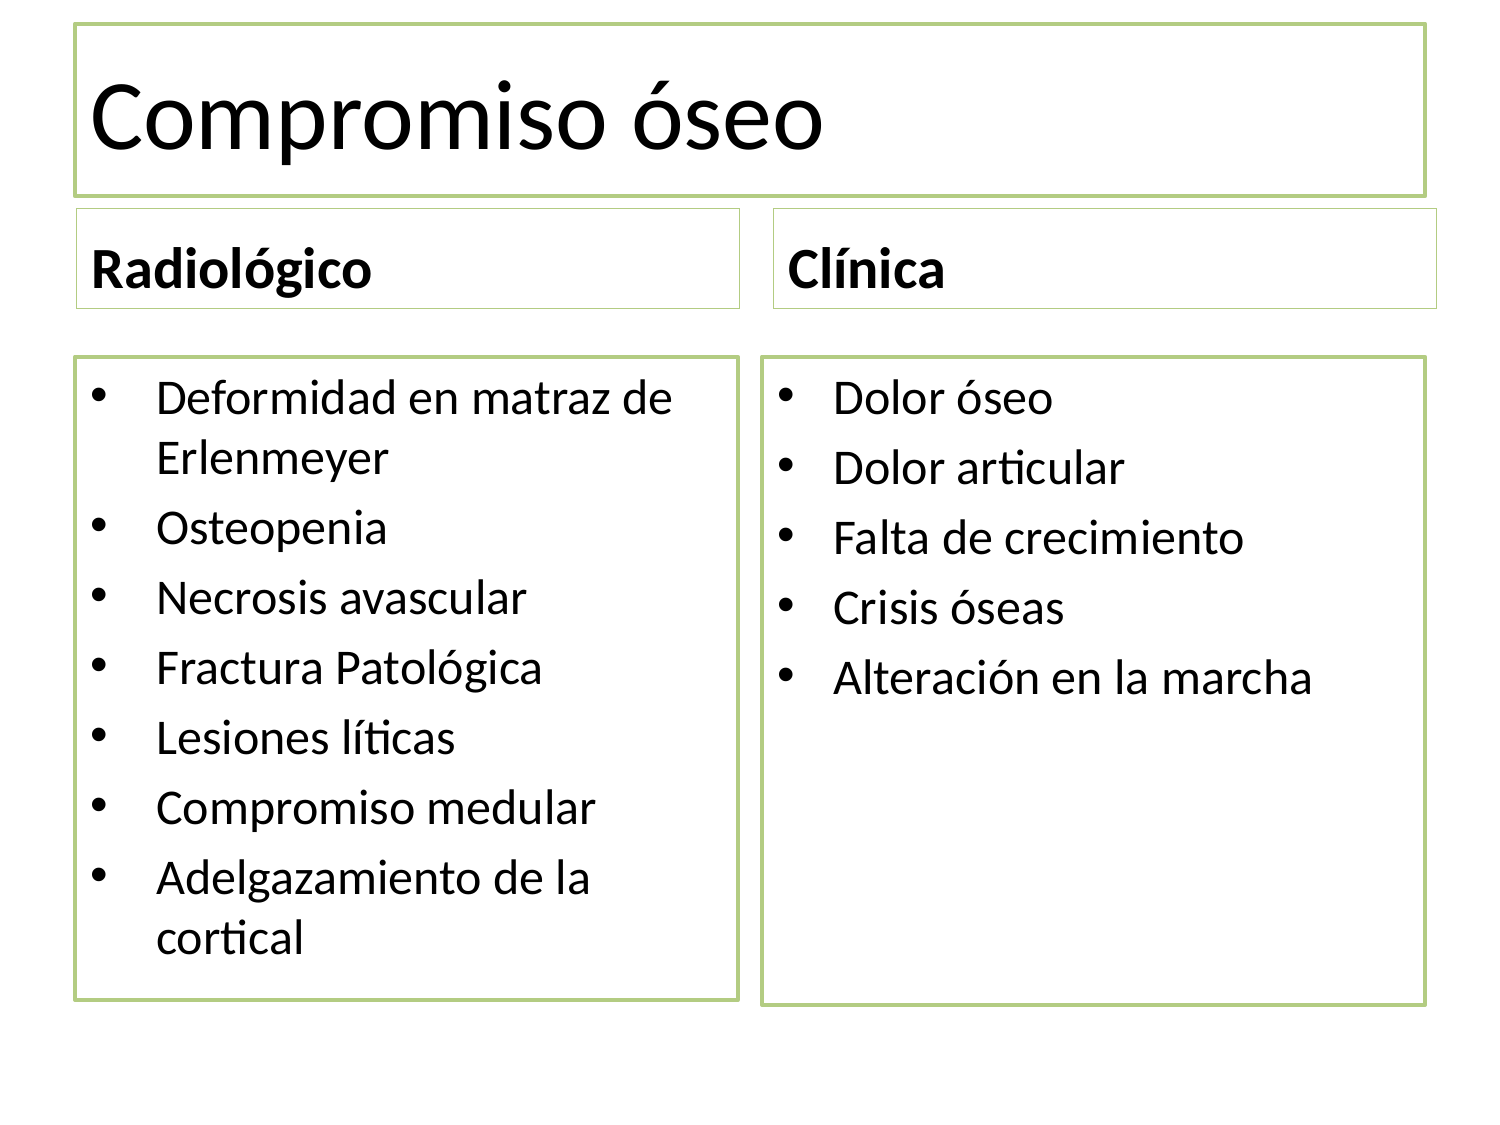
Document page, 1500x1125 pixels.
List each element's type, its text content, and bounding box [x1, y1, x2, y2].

list Dolor óseo Dolor articular Falta de crecimiento Crisis óseas Alteración en la marcha [760, 355, 1427, 1007]
list Radiológico [76, 208, 740, 309]
list Deformidad en matraz de Erlenmeyer Osteopenia Necrosis avascular Fractura Patológica Lesiones líticas Compromiso medular Adelgazamiento de la cortical [73, 355, 740, 1002]
title Compromiso óseo [73, 22, 1427, 198]
list Clínica [773, 208, 1437, 309]
